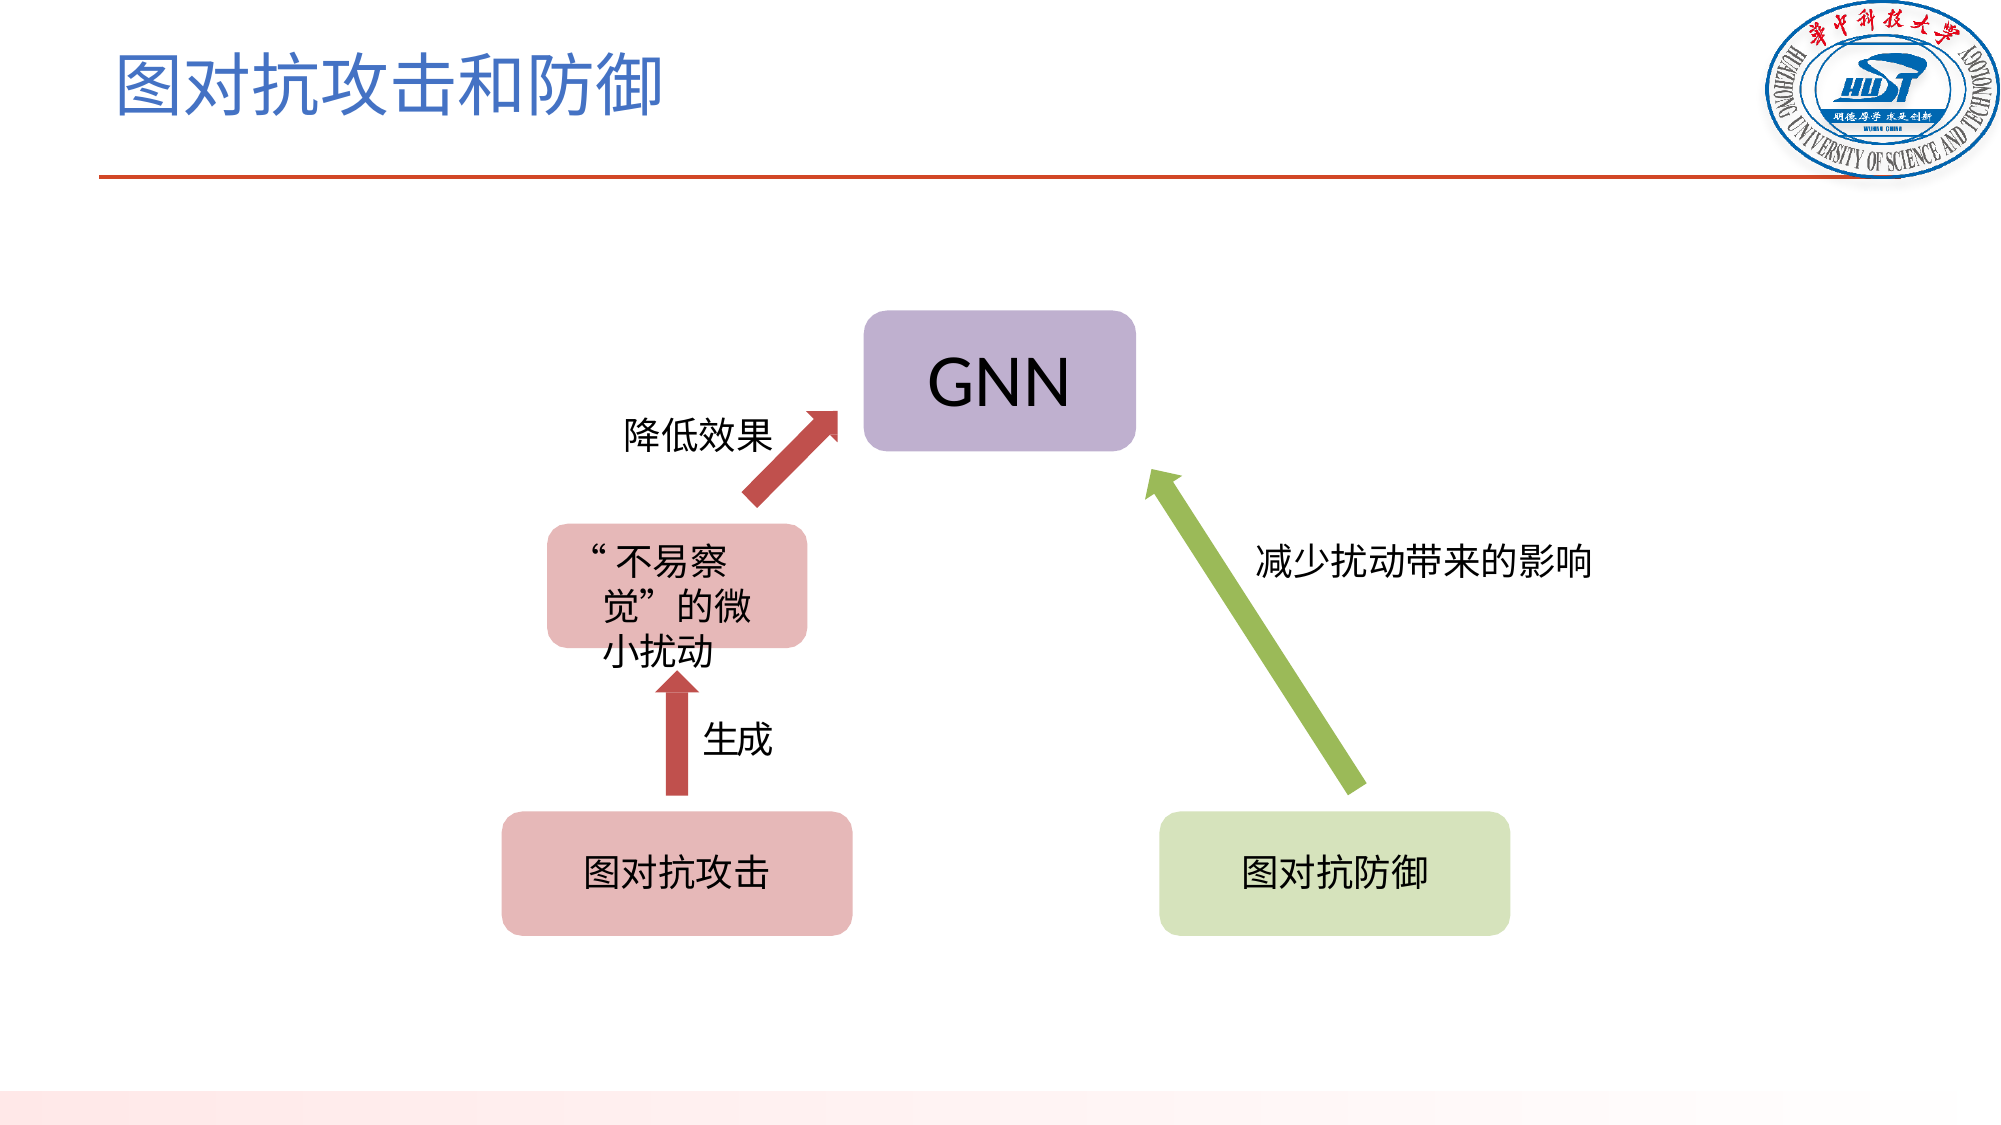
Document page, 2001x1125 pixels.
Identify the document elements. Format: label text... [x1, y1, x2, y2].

text_box “不易察觉”的微小扰动 [567, 538, 788, 674]
picture [1765, 0, 2000, 179]
text_box [863, 310, 1137, 452]
text_box 减少扰动带来的影响 [1253, 538, 1596, 584]
title 图对抗攻击和防御 [99, 0, 1825, 177]
text_box 图对抗攻击 [581, 848, 808, 894]
text_box [1159, 811, 1511, 936]
text_box 降低效果 [621, 412, 776, 458]
text_box [501, 811, 853, 936]
text_box [741, 410, 838, 508]
footer [512, 779, 1527, 1125]
text_box [547, 523, 808, 649]
text_box 图对抗防御 [1239, 848, 1431, 894]
text_box 生成 [700, 715, 780, 761]
text_box [654, 674, 700, 796]
text_box GNN [925, 331, 1074, 422]
text_box [1145, 469, 1367, 796]
